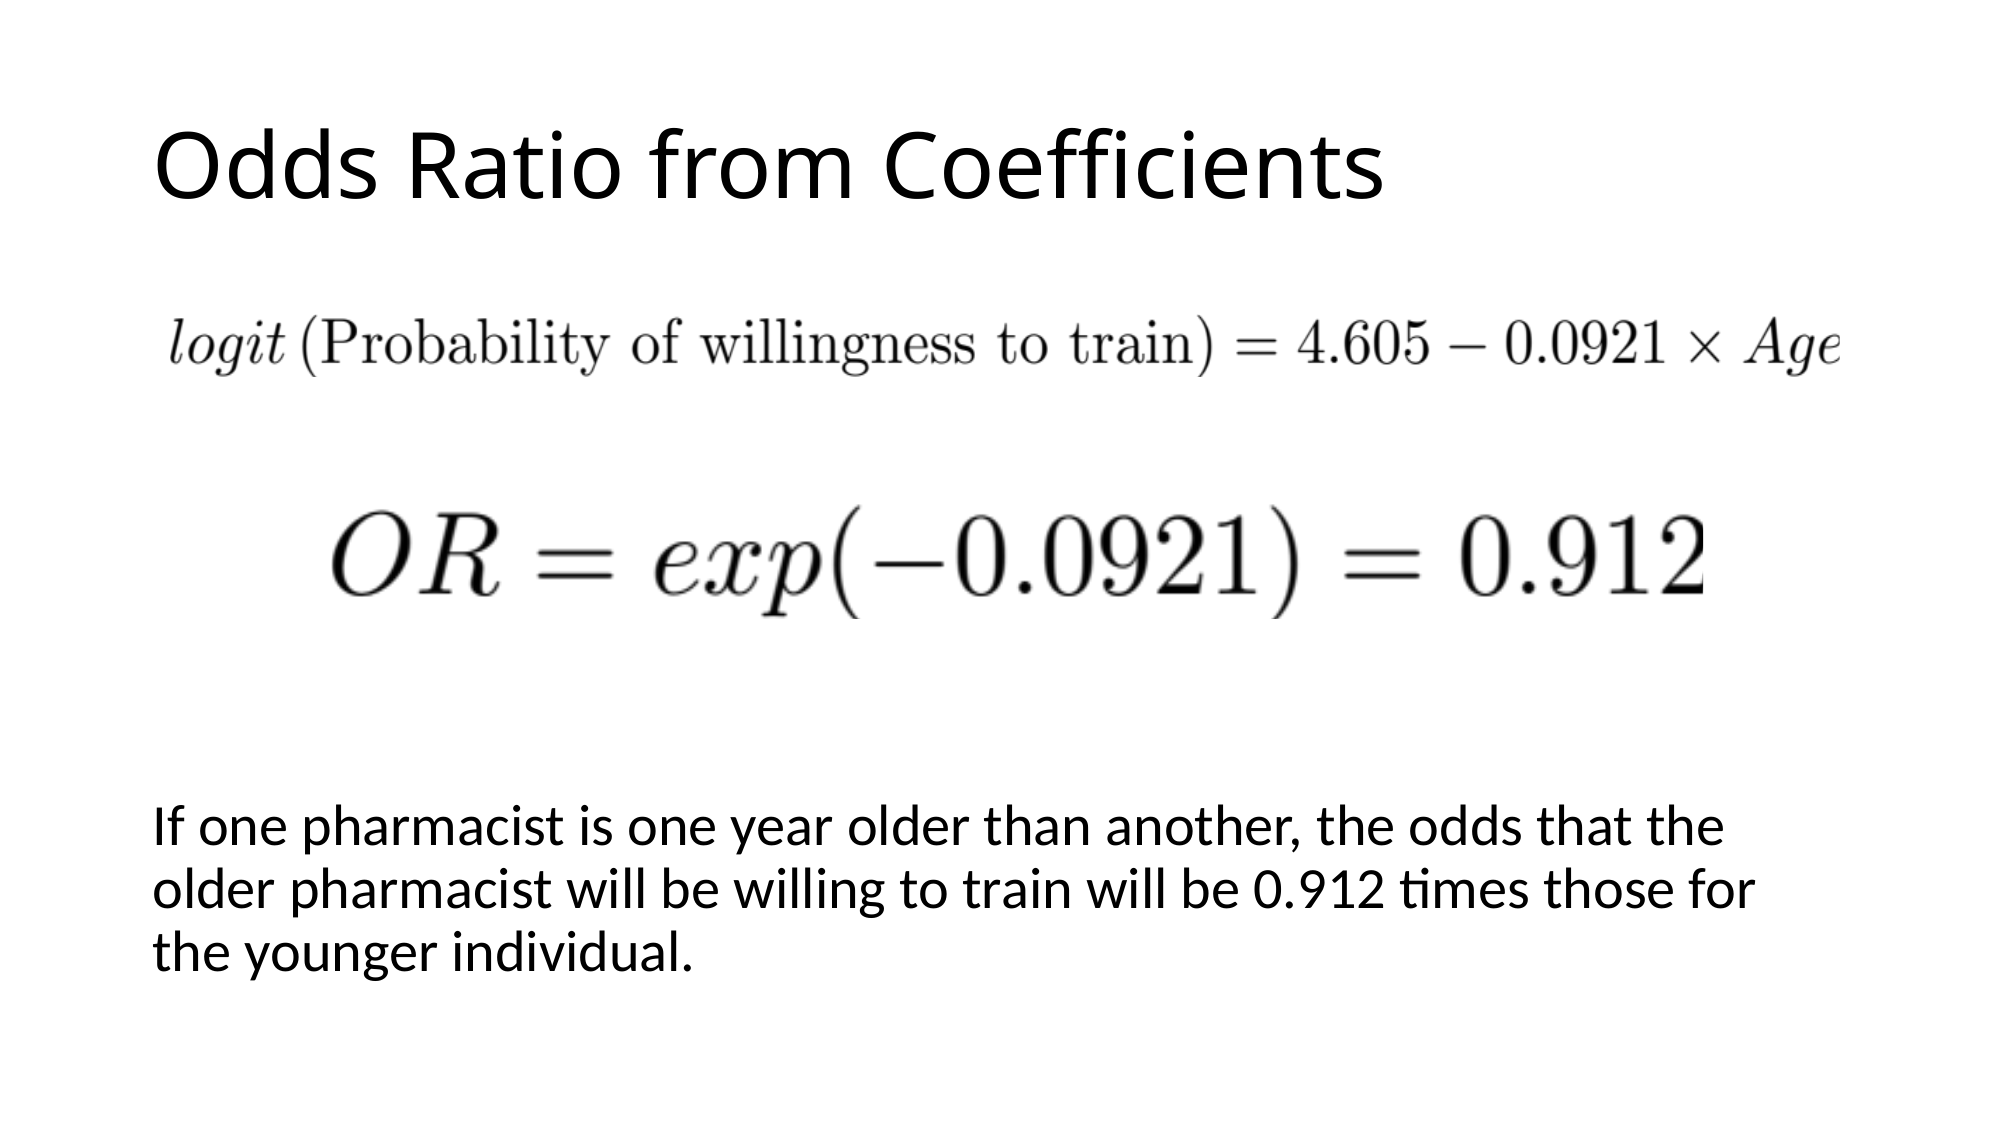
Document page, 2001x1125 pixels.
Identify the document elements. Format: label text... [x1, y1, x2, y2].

list If one pharmacist is one year older than another, the odds that the older pharmacist will be willing to train will be 0.912 times those for the younger individual. [137, 787, 1863, 1014]
picture [331, 503, 1704, 619]
picture [169, 314, 1840, 377]
title Odds Ratio from Coefficients [137, 59, 1863, 278]
